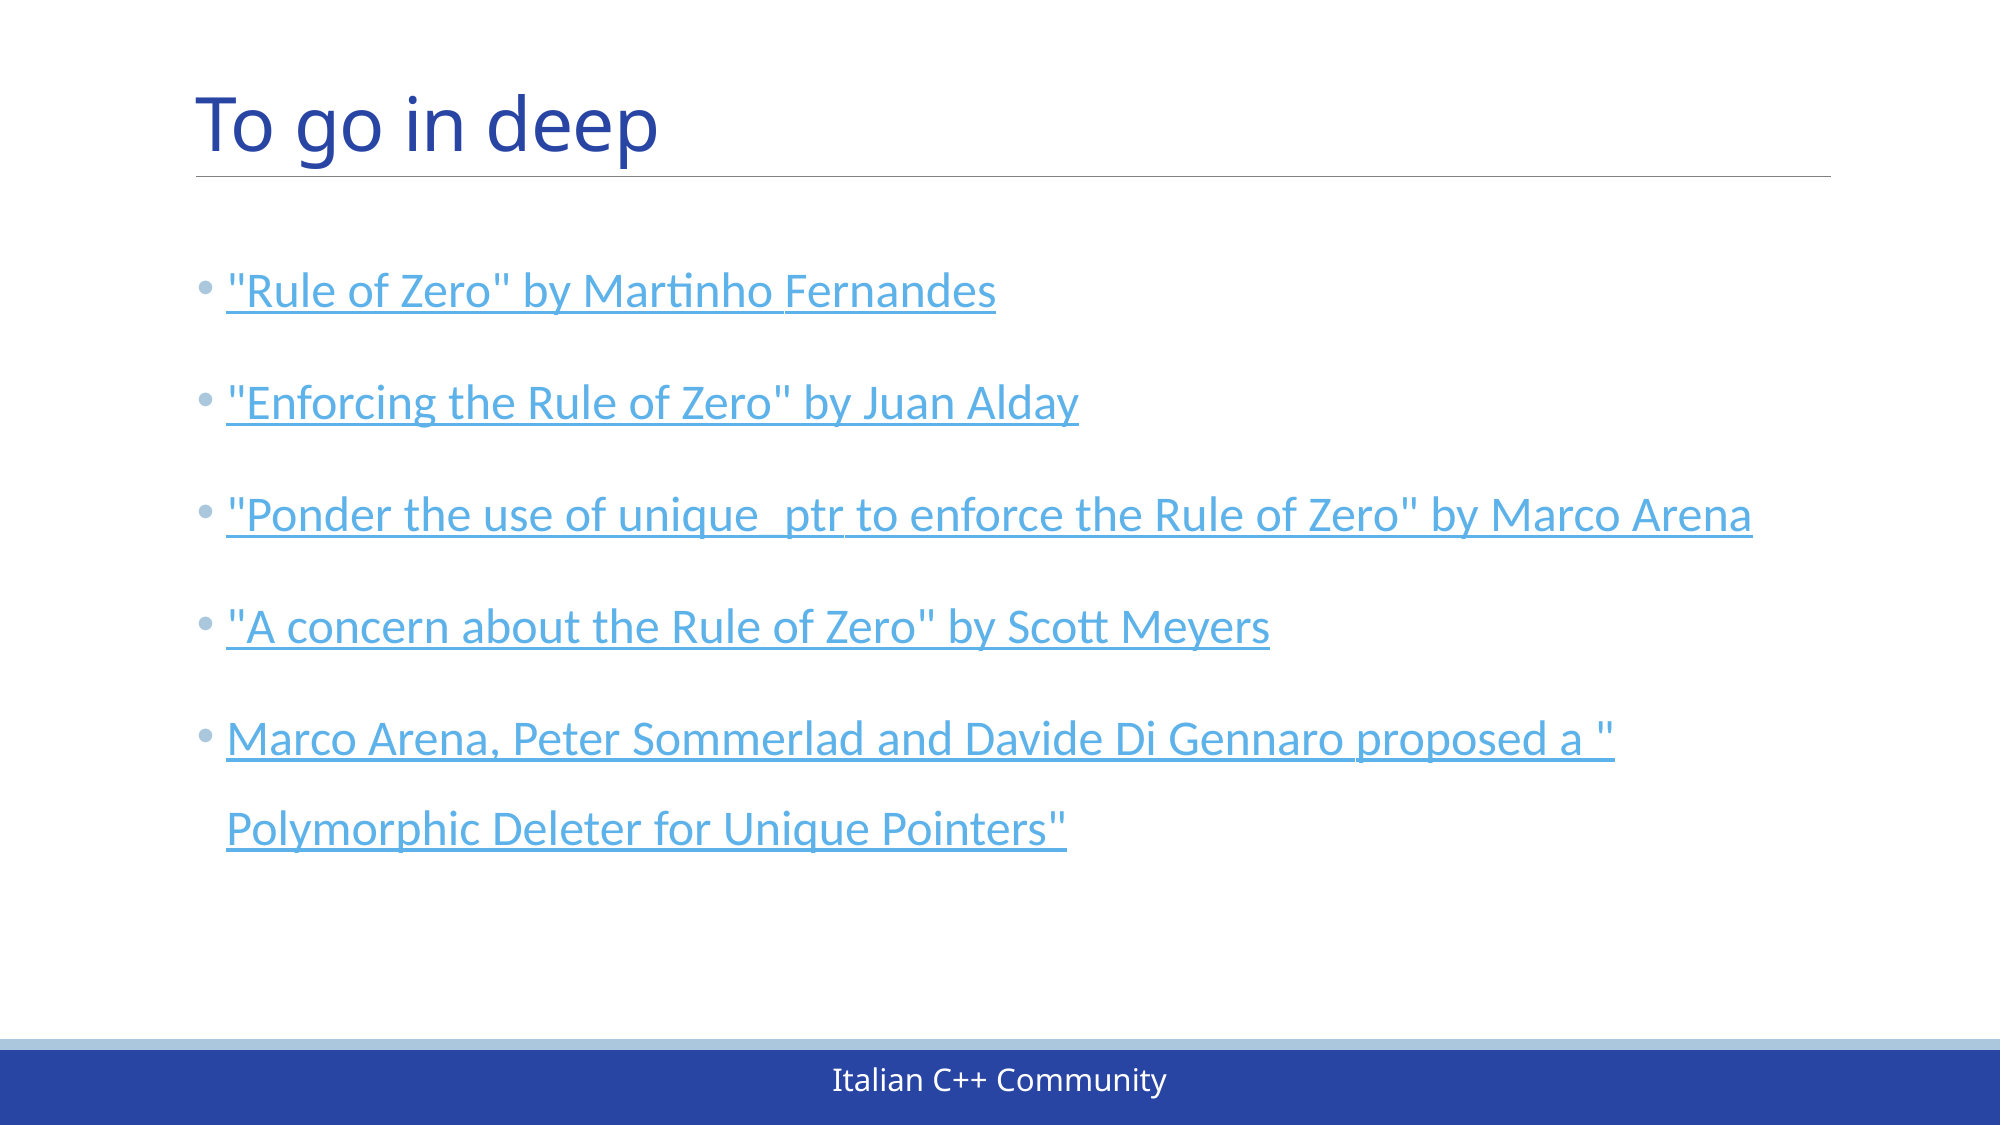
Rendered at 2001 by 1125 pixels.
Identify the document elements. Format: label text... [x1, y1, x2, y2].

title To go in deep [180, 2, 1830, 175]
list "Rule of Zero" by Martinho Fernandes "Enforcing the Rule of Zero" by Juan Alday "Ponder the use of unique_ptr to enforce the Rule of Zero" by Marco Arena "A concern about the Rule of Zero" by Scott Meyers Marco Arena, Peter Sommerlad and Davide Di Gennaro proposed a "Polymorphic Deleter for Unique Pointers" [196, 219, 1851, 1028]
